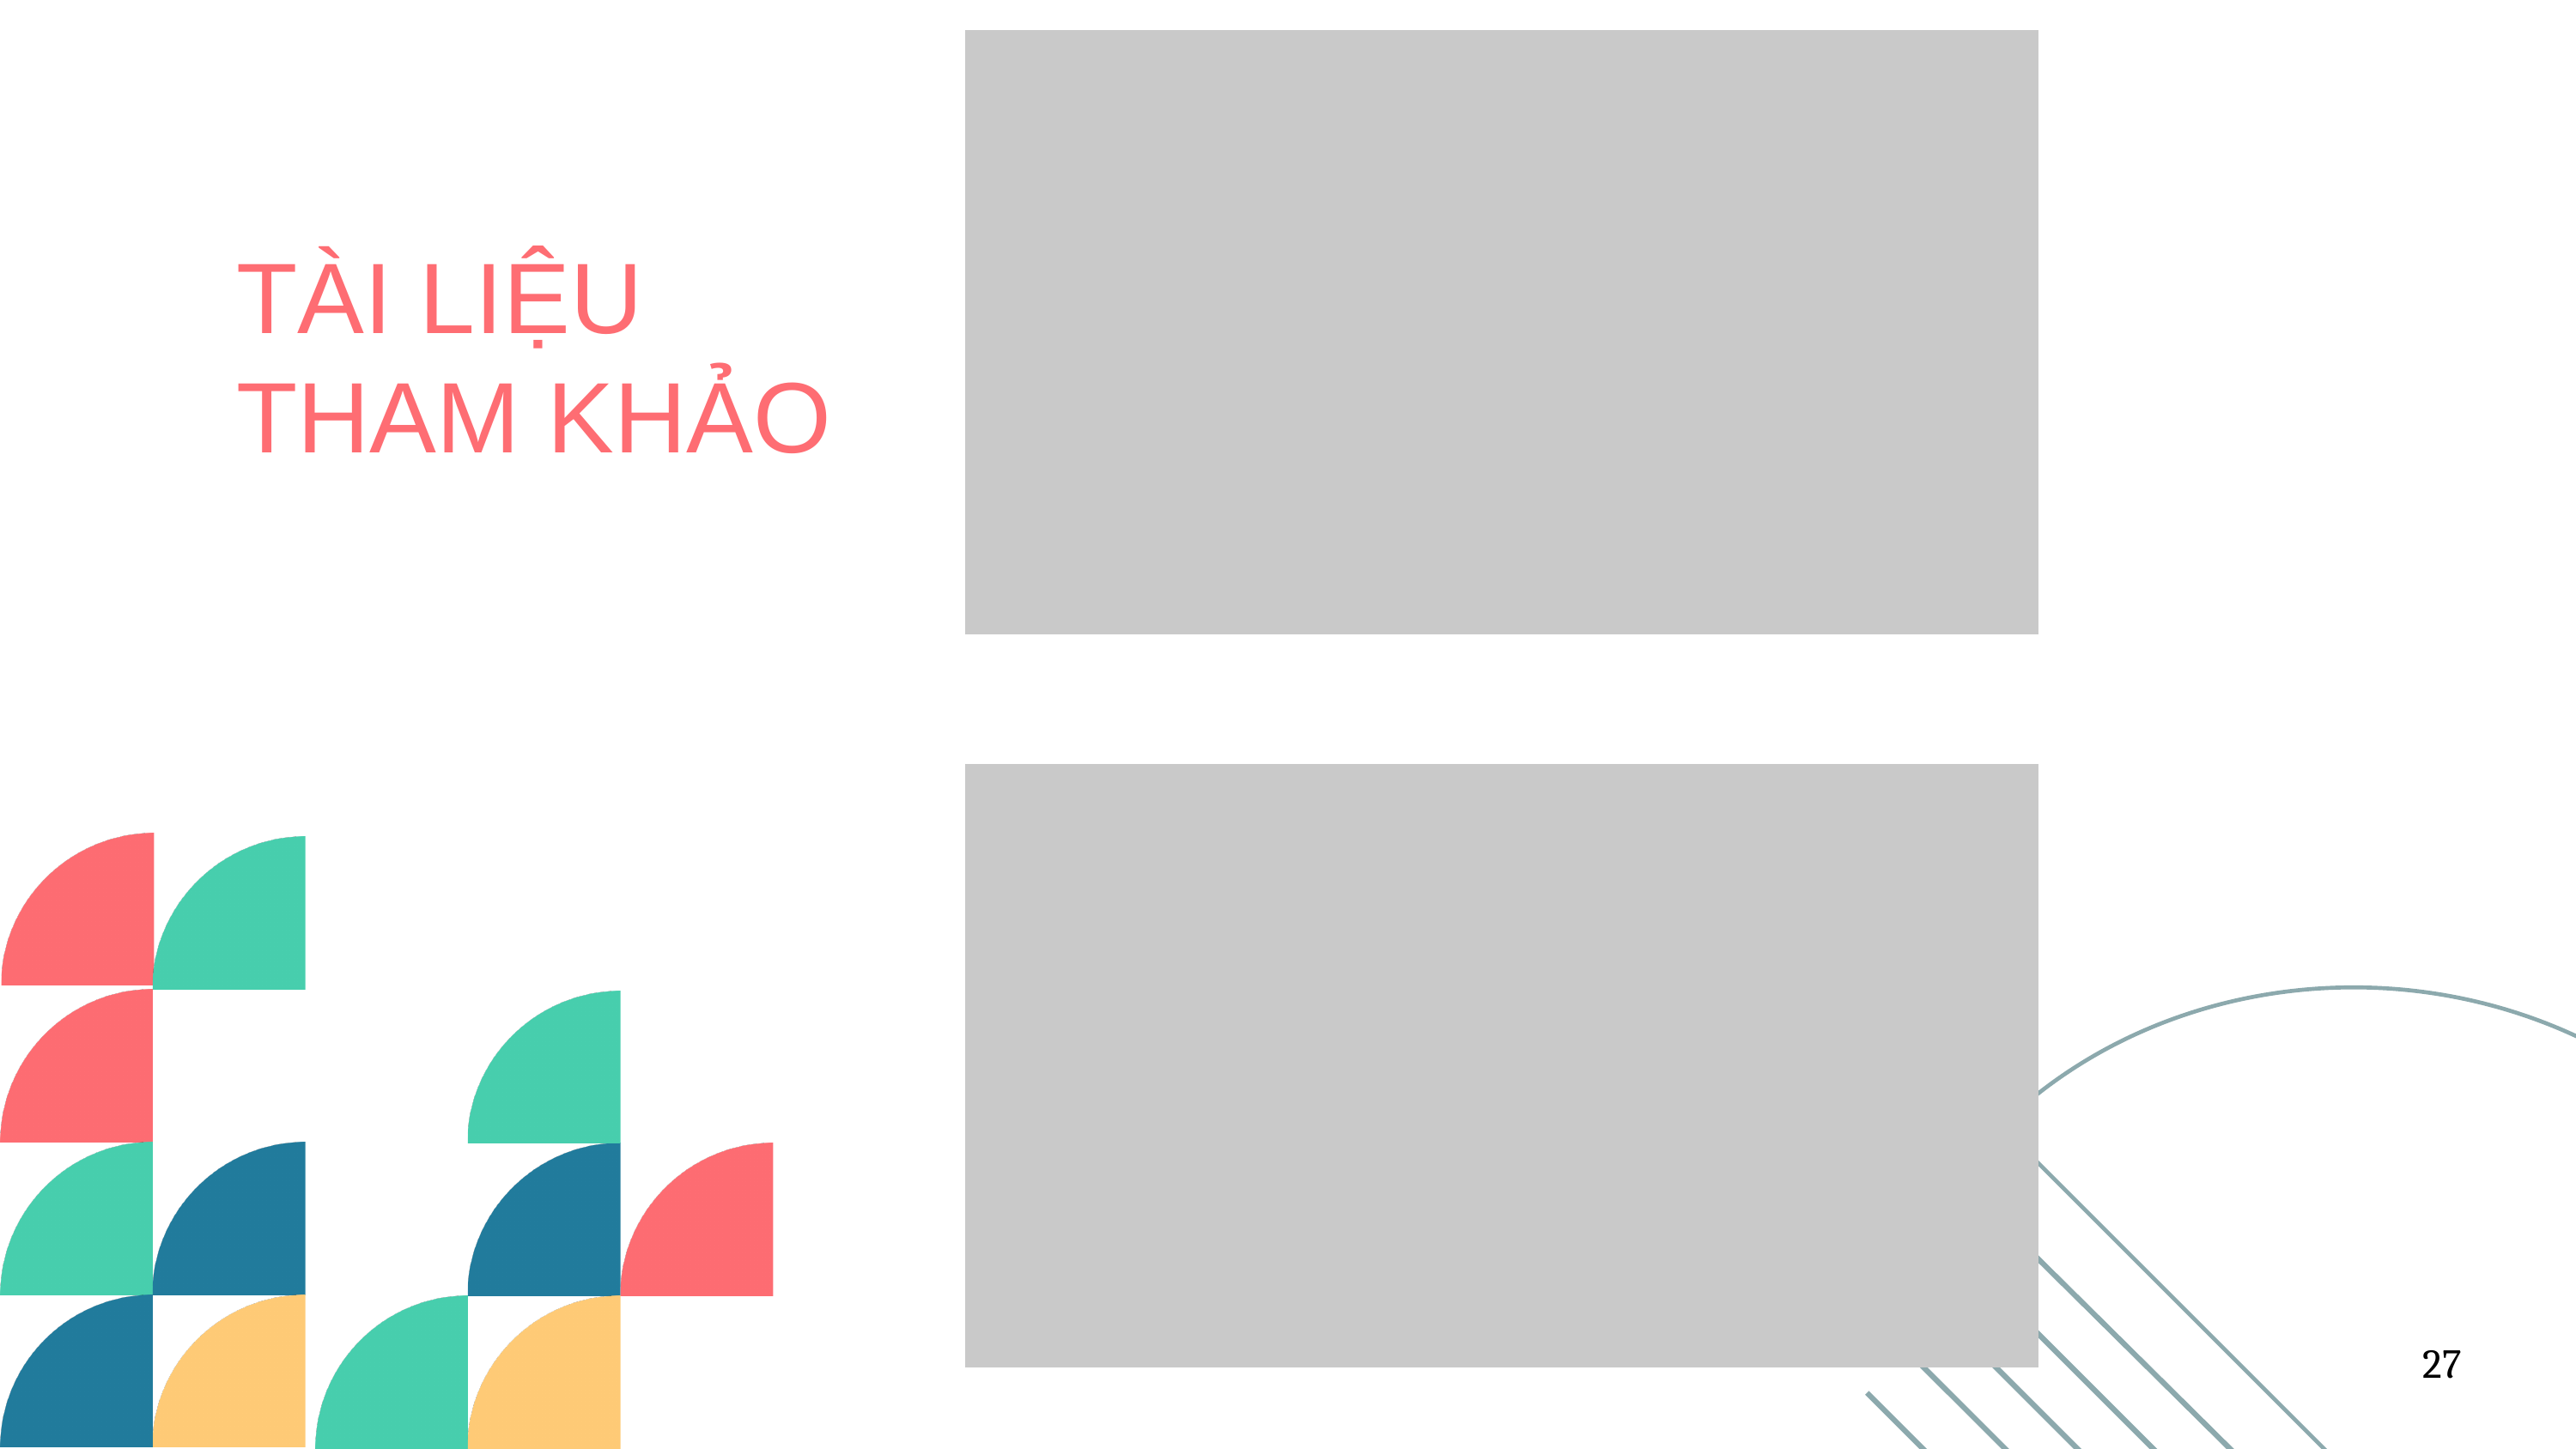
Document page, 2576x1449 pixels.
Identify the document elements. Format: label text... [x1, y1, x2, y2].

text_box [0, 1294, 153, 1447]
text_box [620, 1143, 774, 1296]
text_box [152, 1142, 306, 1294]
text_box [0, 989, 153, 1142]
text_box [467, 991, 621, 1143]
text_box [152, 836, 306, 990]
text_box [0, 1142, 152, 1294]
picture [965, 763, 2038, 1367]
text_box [1850, 770, 2576, 1449]
text_box TÀI LIỆU THAM KHẢO [236, 238, 857, 476]
text_box [153, 1294, 306, 1447]
text_box [467, 1295, 621, 1449]
text_box [1, 833, 155, 985]
picture [965, 30, 2038, 634]
text_box [315, 1295, 467, 1449]
text_box [467, 1143, 620, 1295]
